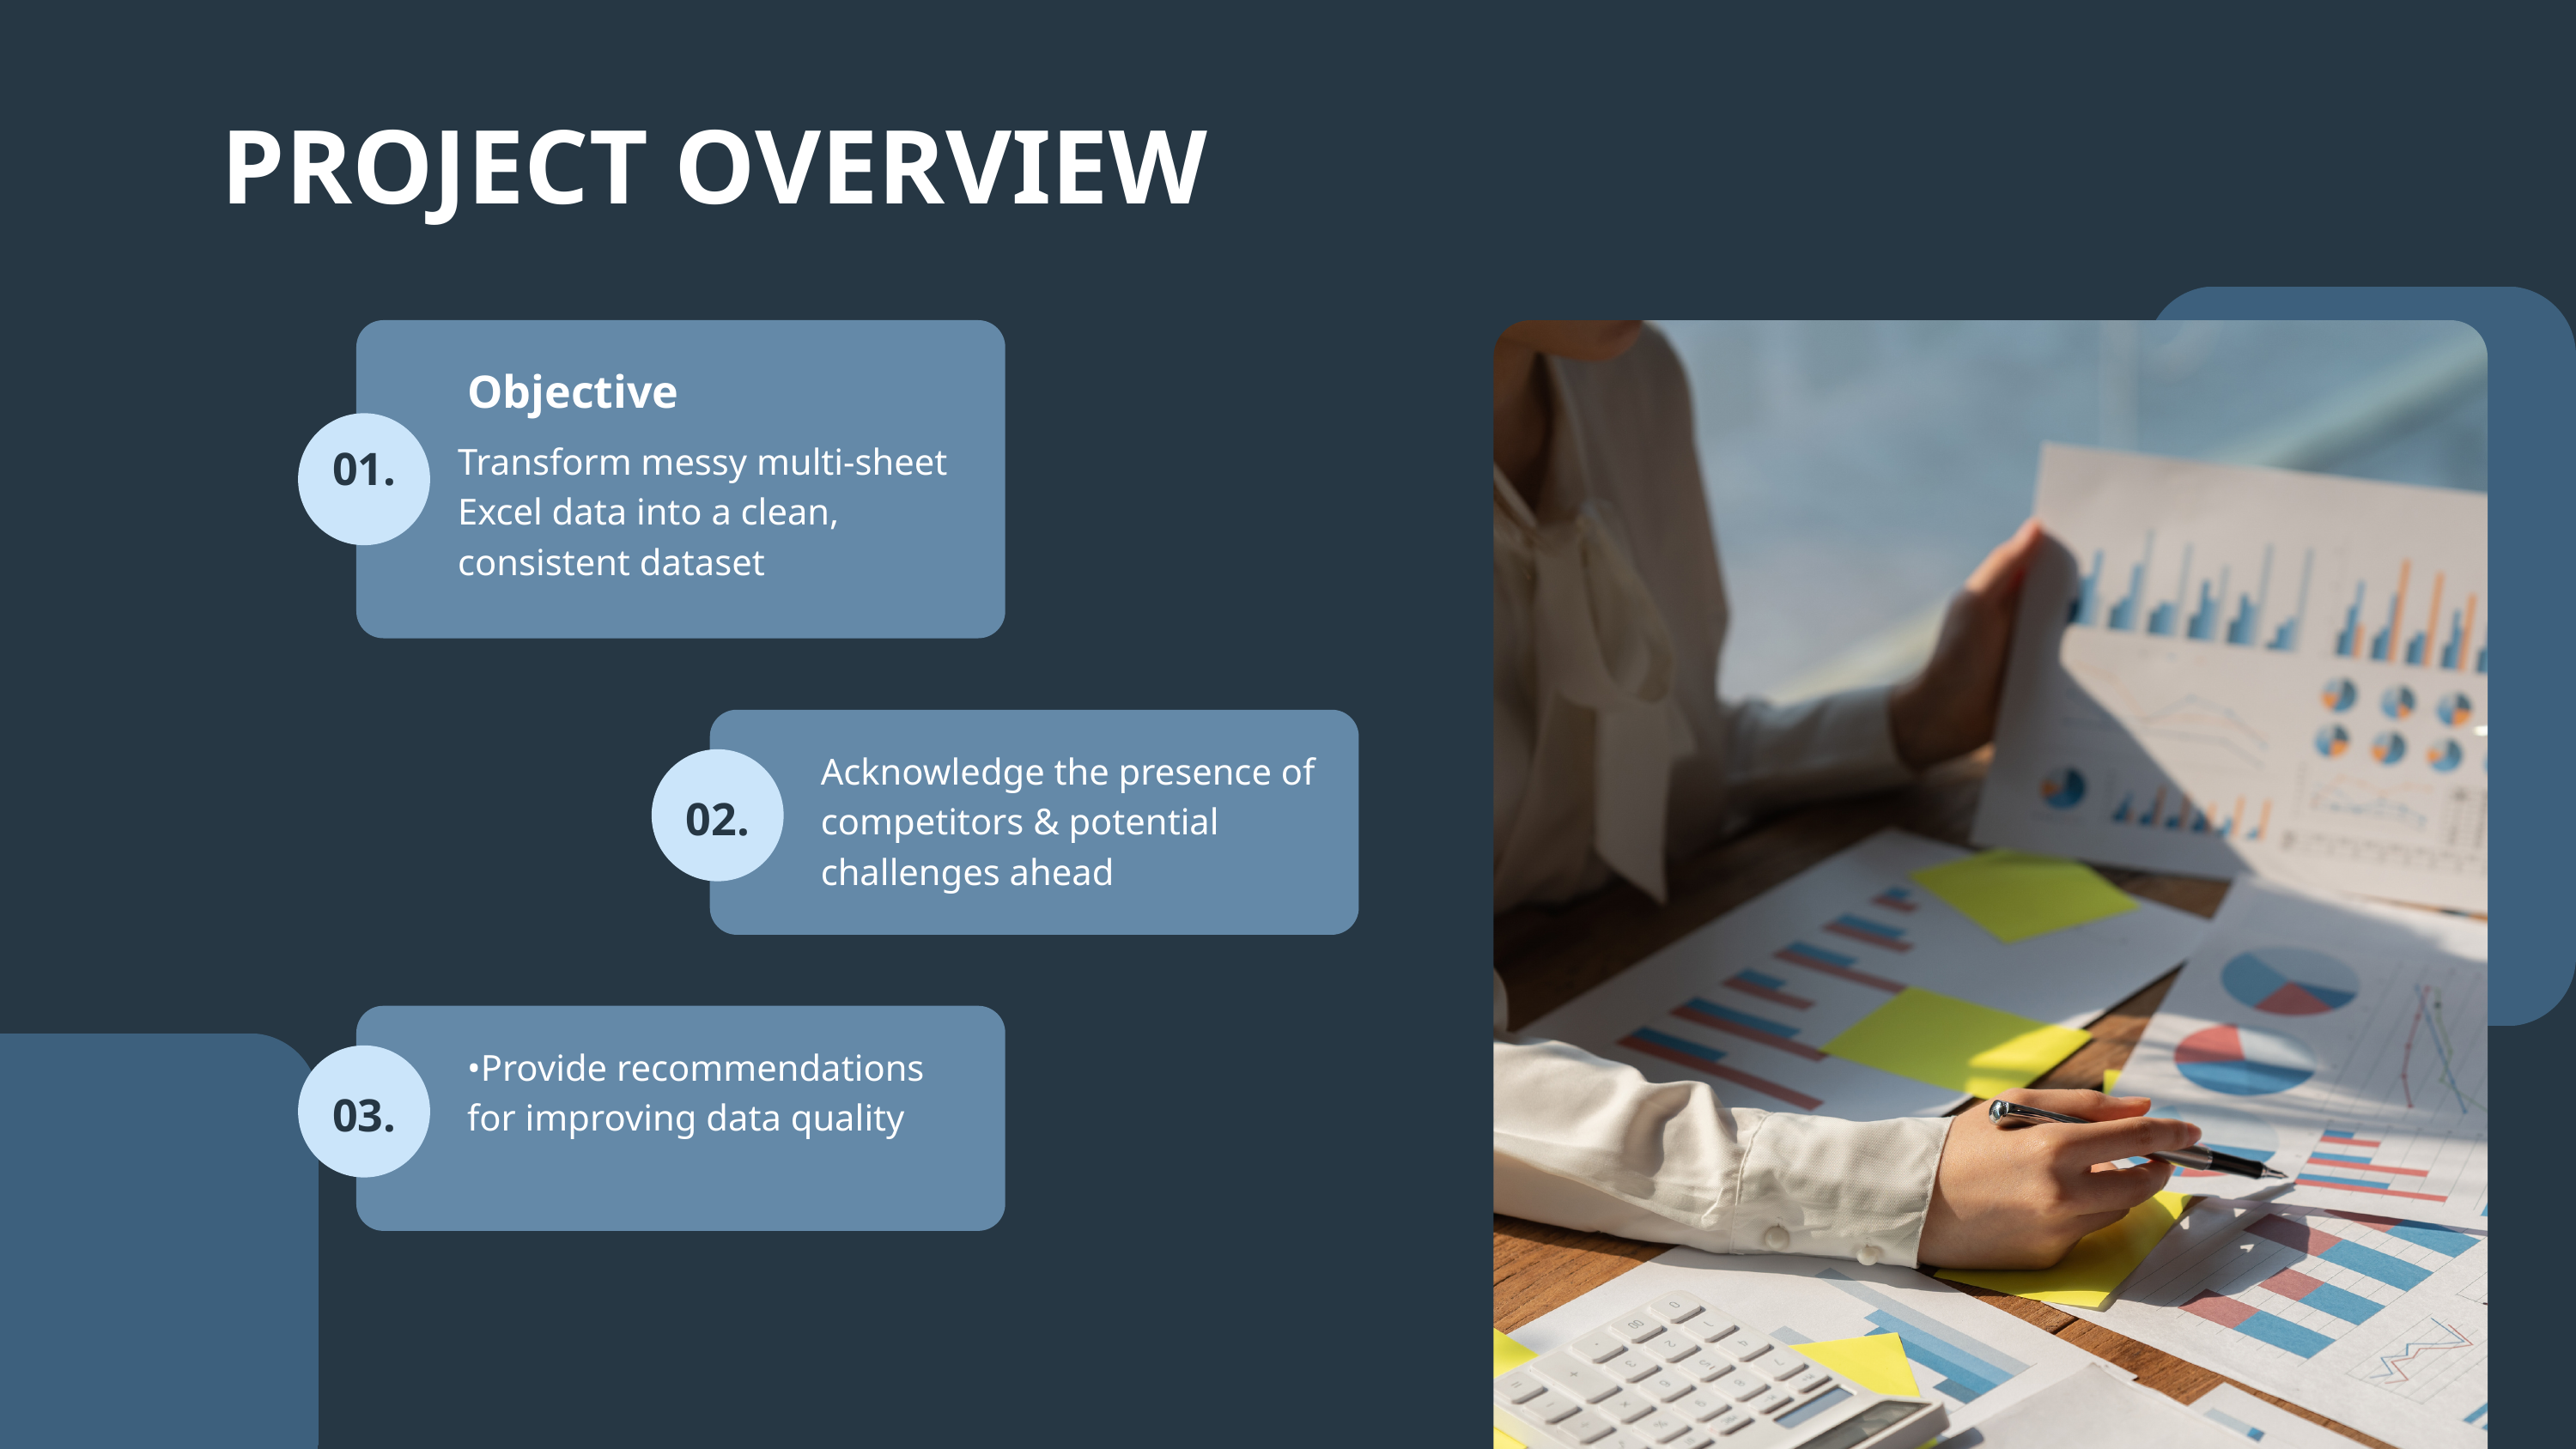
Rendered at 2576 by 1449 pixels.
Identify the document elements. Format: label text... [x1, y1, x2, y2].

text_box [0, 1033, 319, 1449]
text_box PROJECT OVERVIEW [221, 122, 1516, 225]
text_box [2146, 286, 2576, 1027]
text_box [651, 709, 1359, 936]
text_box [297, 319, 1005, 639]
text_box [1493, 319, 2488, 1449]
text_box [297, 1005, 1005, 1232]
